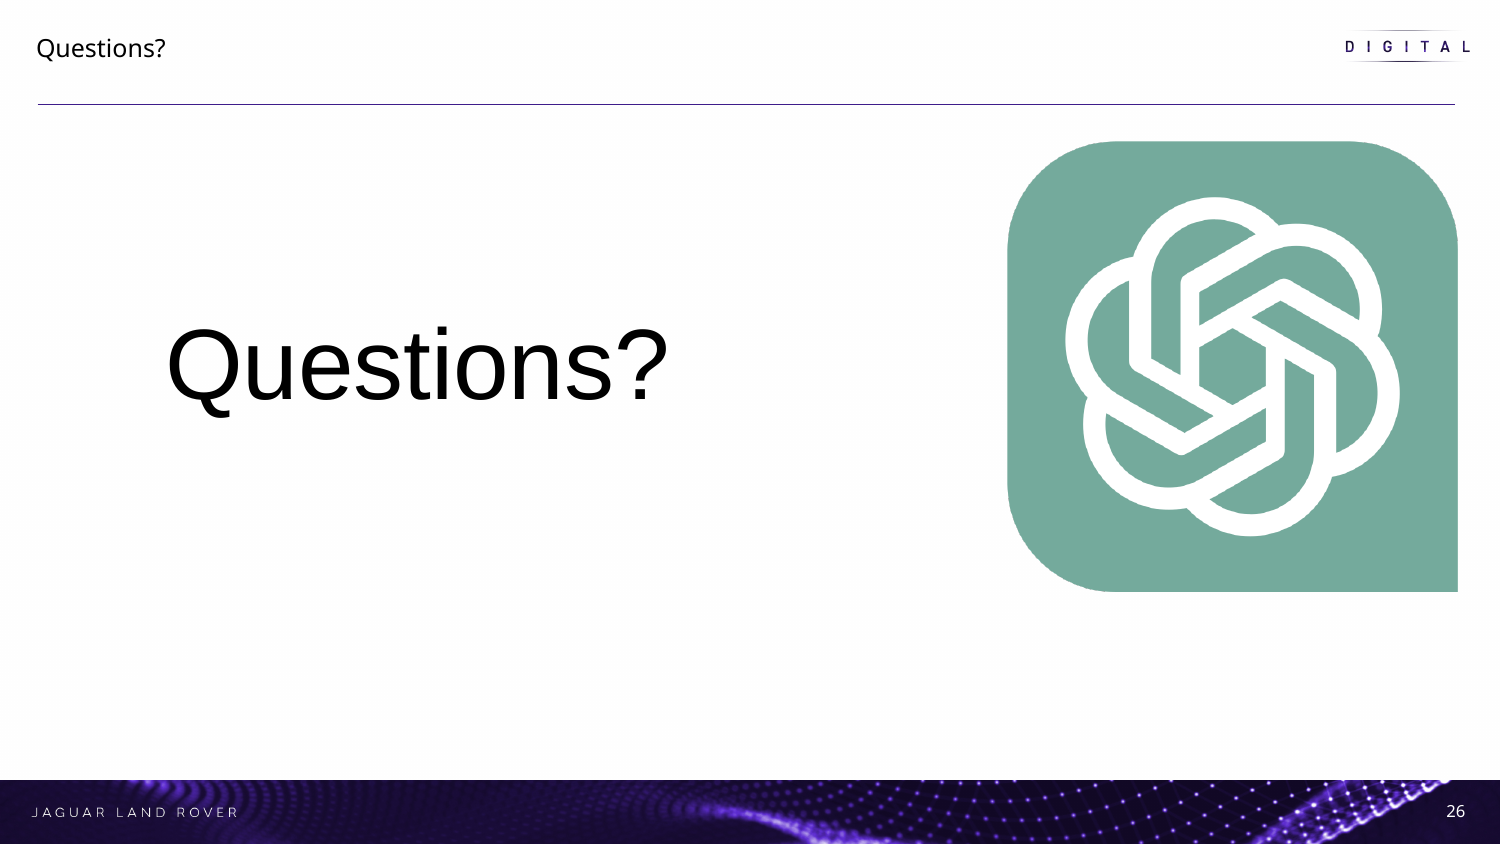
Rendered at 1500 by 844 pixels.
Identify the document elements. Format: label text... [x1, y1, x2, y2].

picture [0, 0, 1500, 844]
text_box Questions? [165, 299, 798, 420]
slide_number 26 [1361, 780, 1481, 844]
list Questions? [36, 25, 1321, 56]
